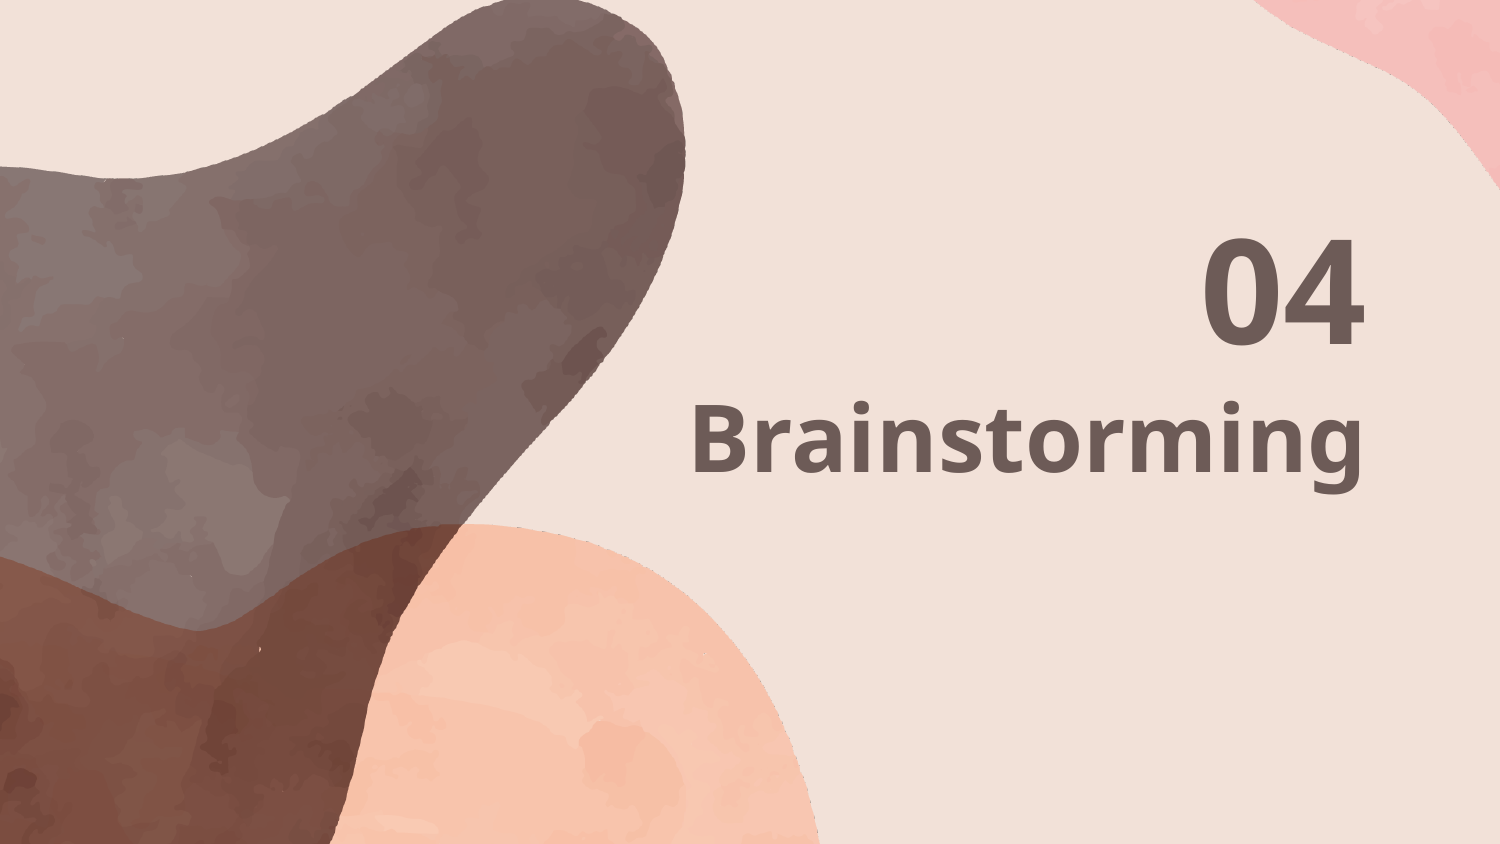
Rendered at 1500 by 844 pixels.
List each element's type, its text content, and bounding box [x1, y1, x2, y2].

title Brainstorming [612, 347, 1382, 523]
picture [0, 0, 1500, 844]
title 04 [843, 181, 1382, 389]
